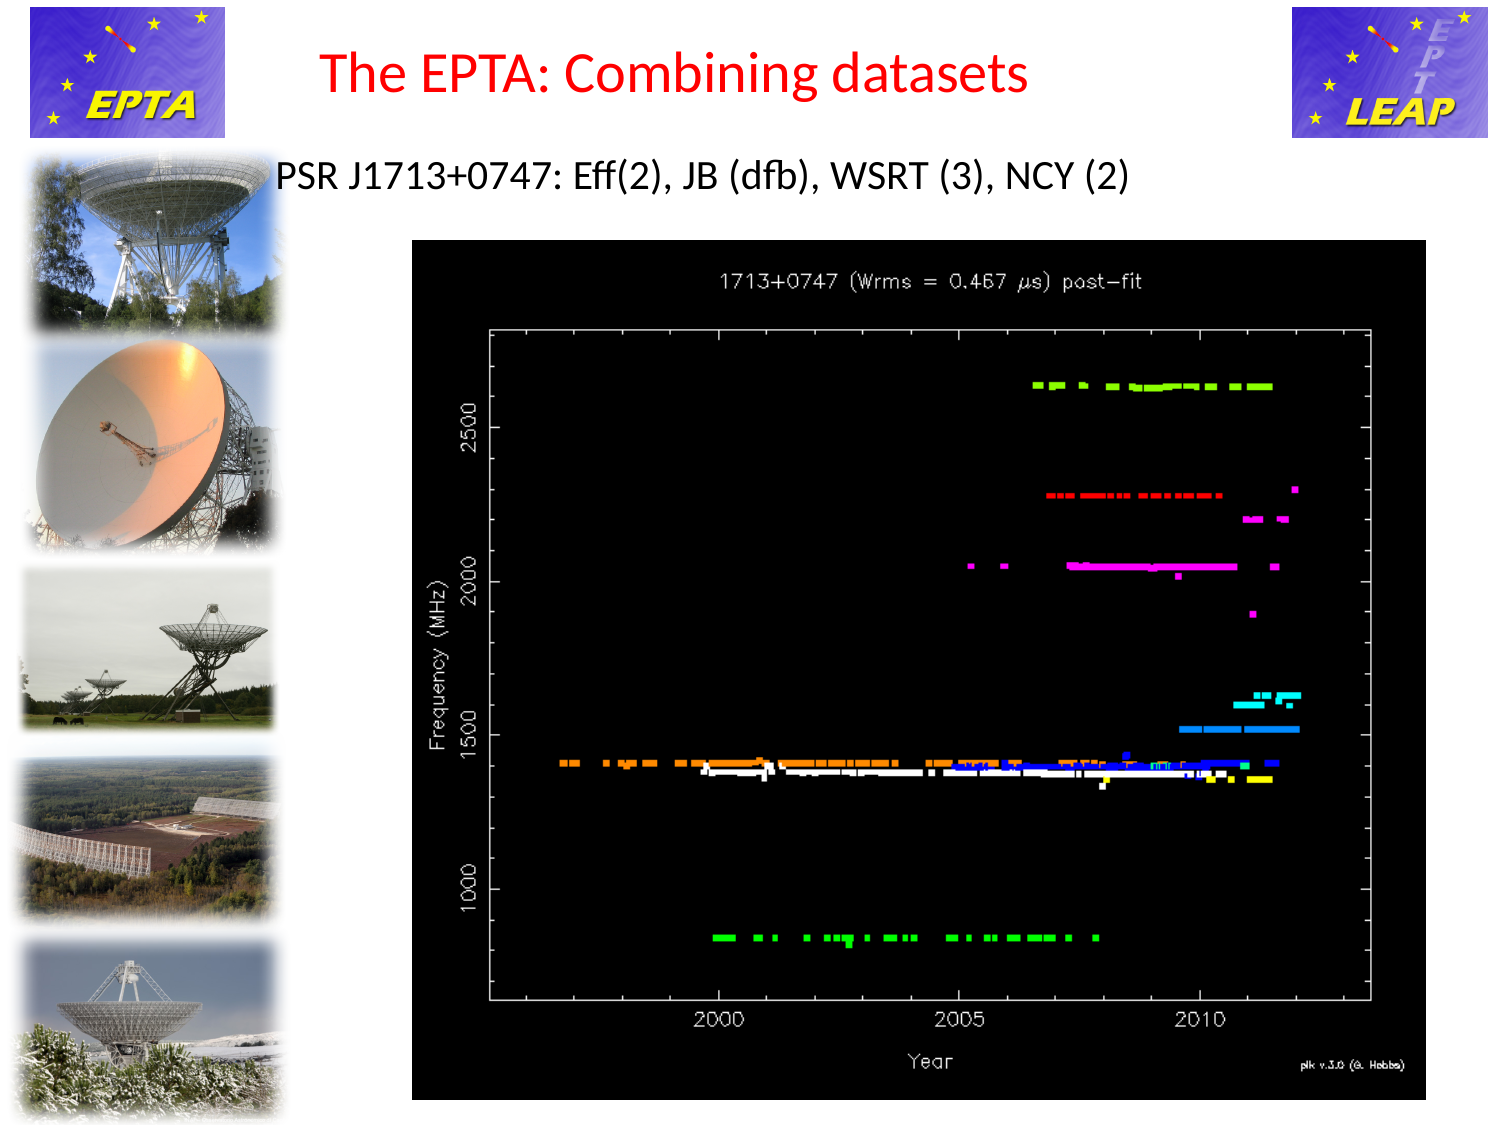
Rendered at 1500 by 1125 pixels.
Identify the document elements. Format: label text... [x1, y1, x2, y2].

picture [412, 239, 1426, 1101]
picture [0, 144, 298, 1125]
text_box PSR J1713+0747: Eff(2), JB (dfb), WSRT (3), NCY (2) [260, 125, 1269, 206]
picture [1292, 7, 1488, 138]
text_box The EPTA: Combining datasets [304, 26, 1046, 112]
picture [29, 7, 226, 138]
